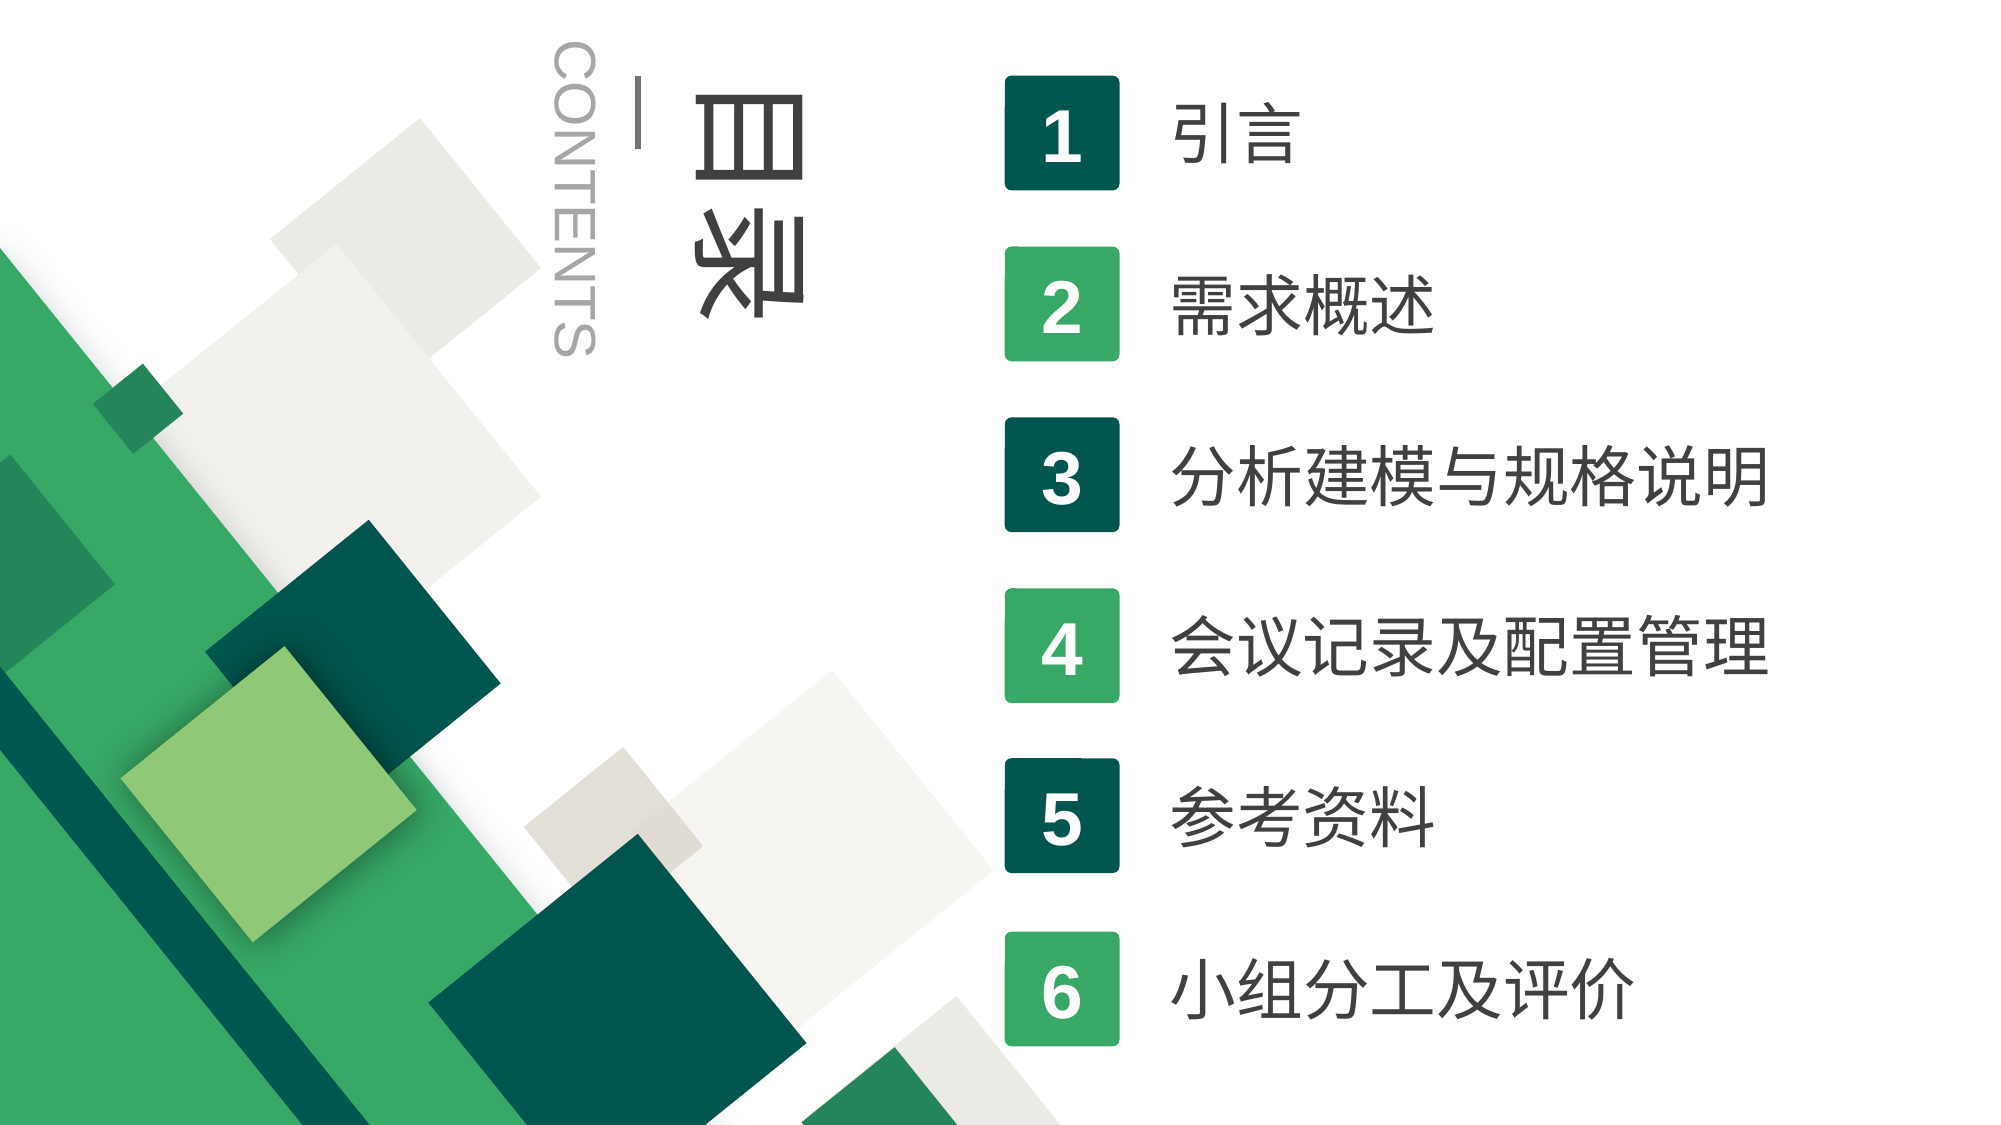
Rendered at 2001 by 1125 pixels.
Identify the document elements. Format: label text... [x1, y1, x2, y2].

text_box CONTENTS [535, 25, 621, 409]
text_box 3 [1003, 416, 1121, 534]
text_box 1 [1003, 74, 1121, 192]
text_box 参考资料 [1154, 768, 1815, 863]
text_box 5 [1003, 757, 1121, 875]
text_box 分析建模与规格说明 [1154, 427, 1837, 522]
text_box 会议记录及配置管理 [1154, 597, 1815, 693]
text_box 4 [1003, 587, 1121, 705]
text_box 需求概述 [1154, 256, 1765, 351]
text_box 2 [1003, 245, 1121, 363]
text_box 目录 [655, 60, 838, 354]
text_box 6 [1003, 930, 1121, 1048]
text_box 小组分工及评价 [1154, 941, 1765, 1036]
text_box 引言 [1154, 84, 1765, 180]
